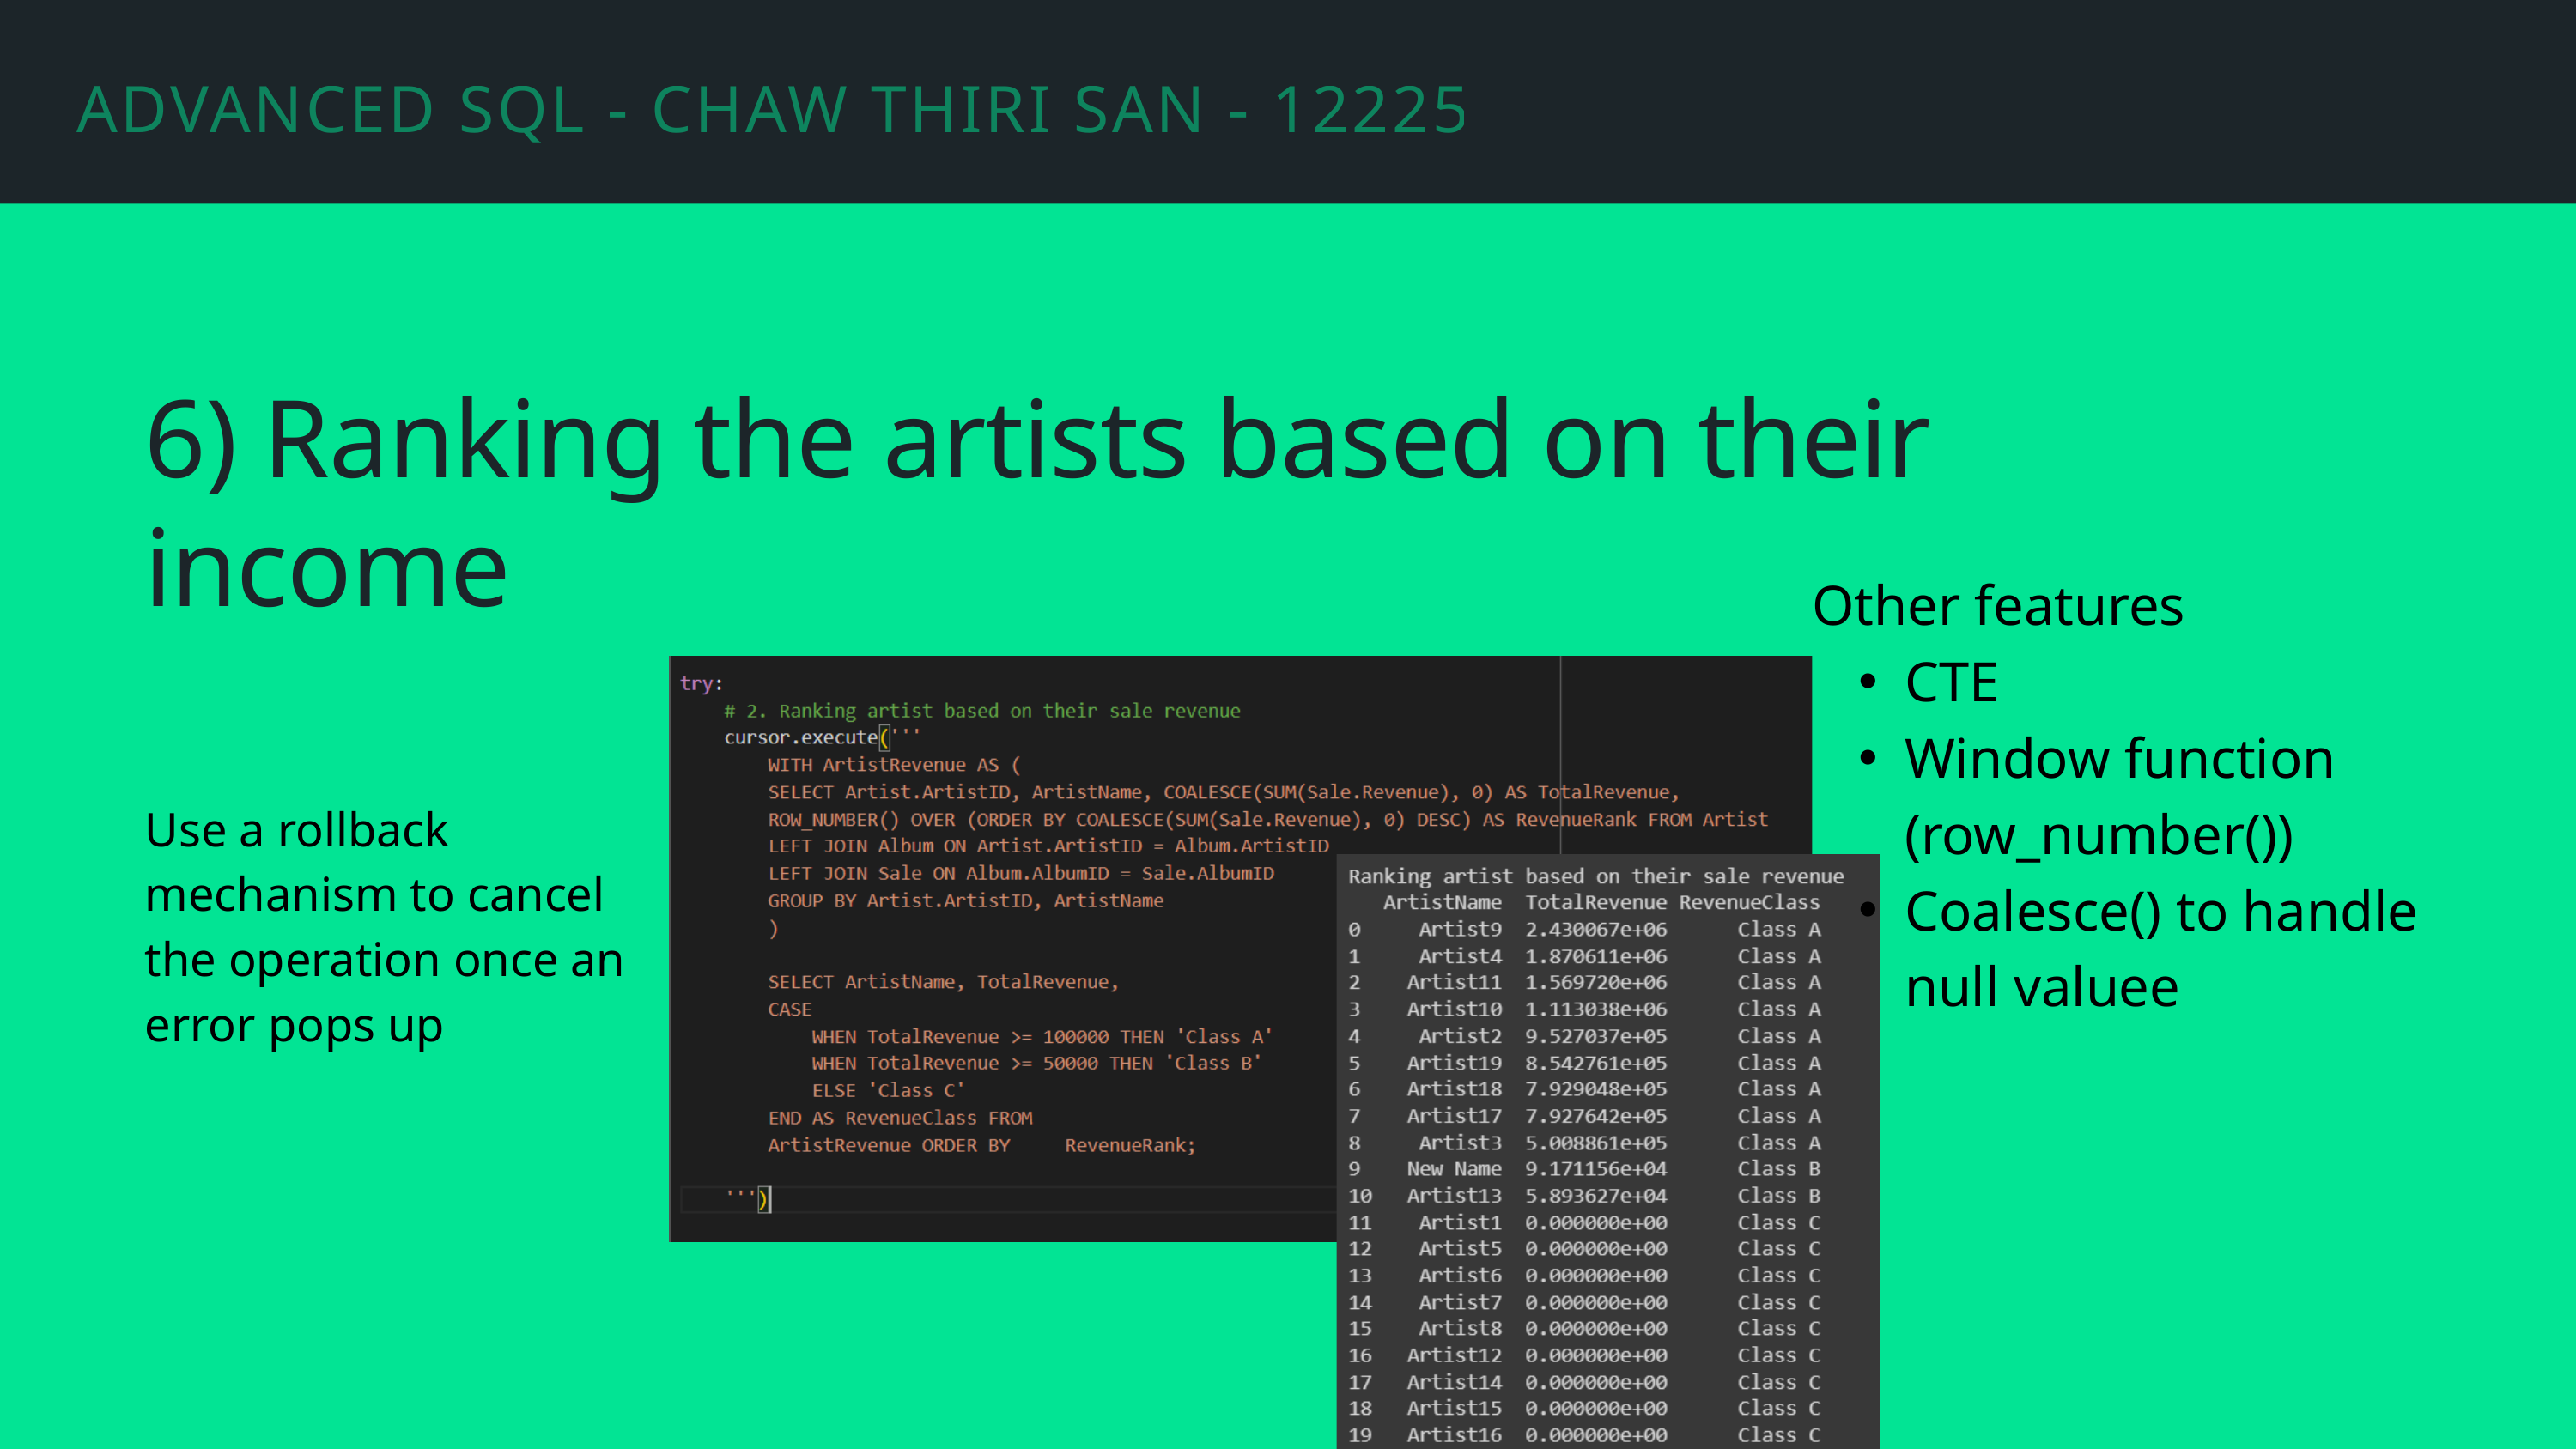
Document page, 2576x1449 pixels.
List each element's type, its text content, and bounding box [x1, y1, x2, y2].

text_box ADVANCED SQL - CHAW THIRI SAN - 12225272 [76, 68, 2576, 146]
text_box Other features CTE Window function (row_number()) Coalesce() to handle null valuee [1812, 560, 2432, 1018]
text_box [669, 656, 1812, 1242]
text_box 6) Ranking the artists based on their income [144, 370, 1940, 628]
text_box Use a rollback mechanism to cancel the operation once an error pops up [144, 791, 645, 1052]
text_box [1336, 854, 1880, 1449]
text_box [0, 0, 2576, 204]
